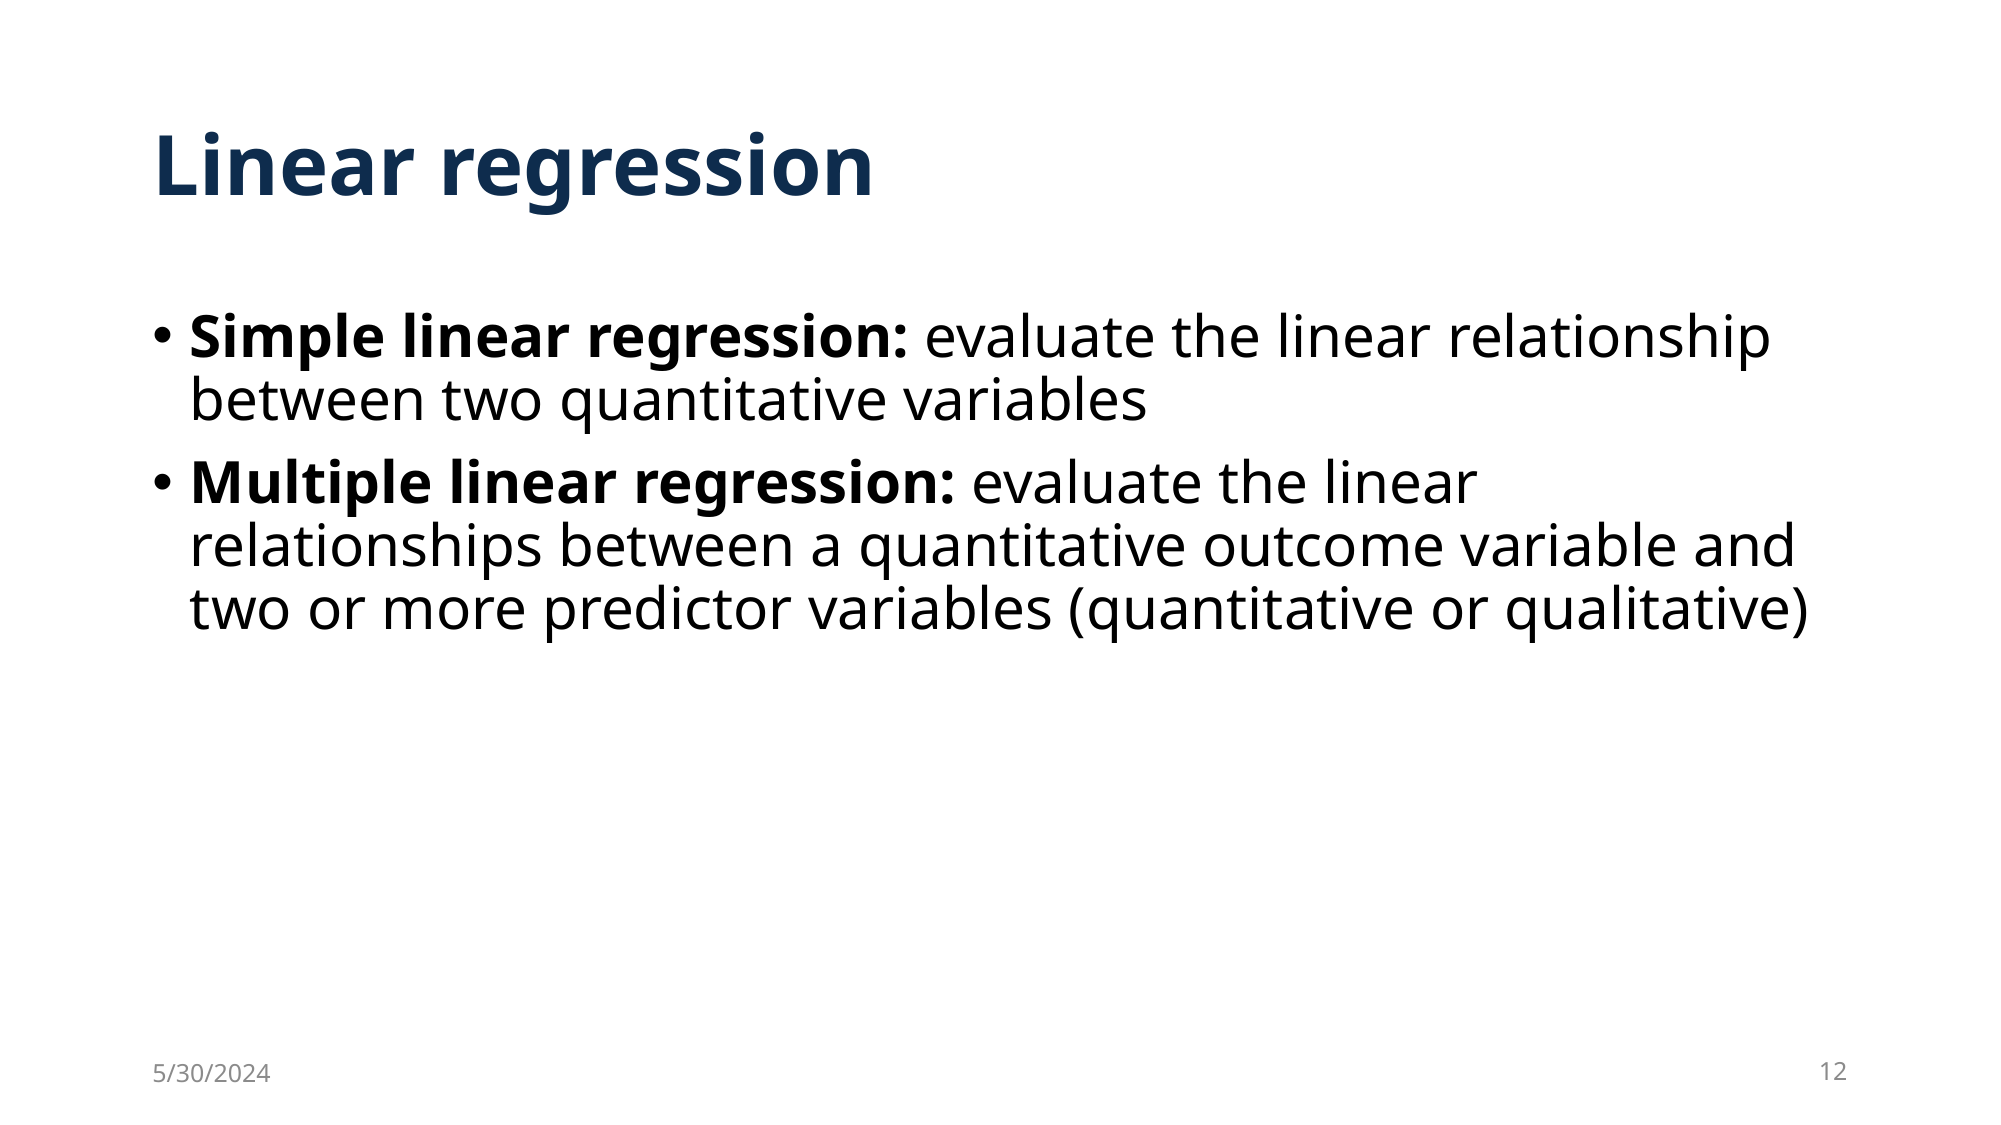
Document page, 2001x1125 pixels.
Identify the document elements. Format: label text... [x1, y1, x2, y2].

title Linear regression [137, 59, 1863, 278]
list Simple linear regression: evaluate the linear relationship between two quantitative variables Multiple linear regression: evaluate the linear relationships between a quantitative outcome variable and two or more predictor variables (quantitative or qualitative) [137, 299, 1863, 1014]
slide_number 12 [1412, 1042, 1863, 1103]
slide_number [137, 1042, 588, 1103]
